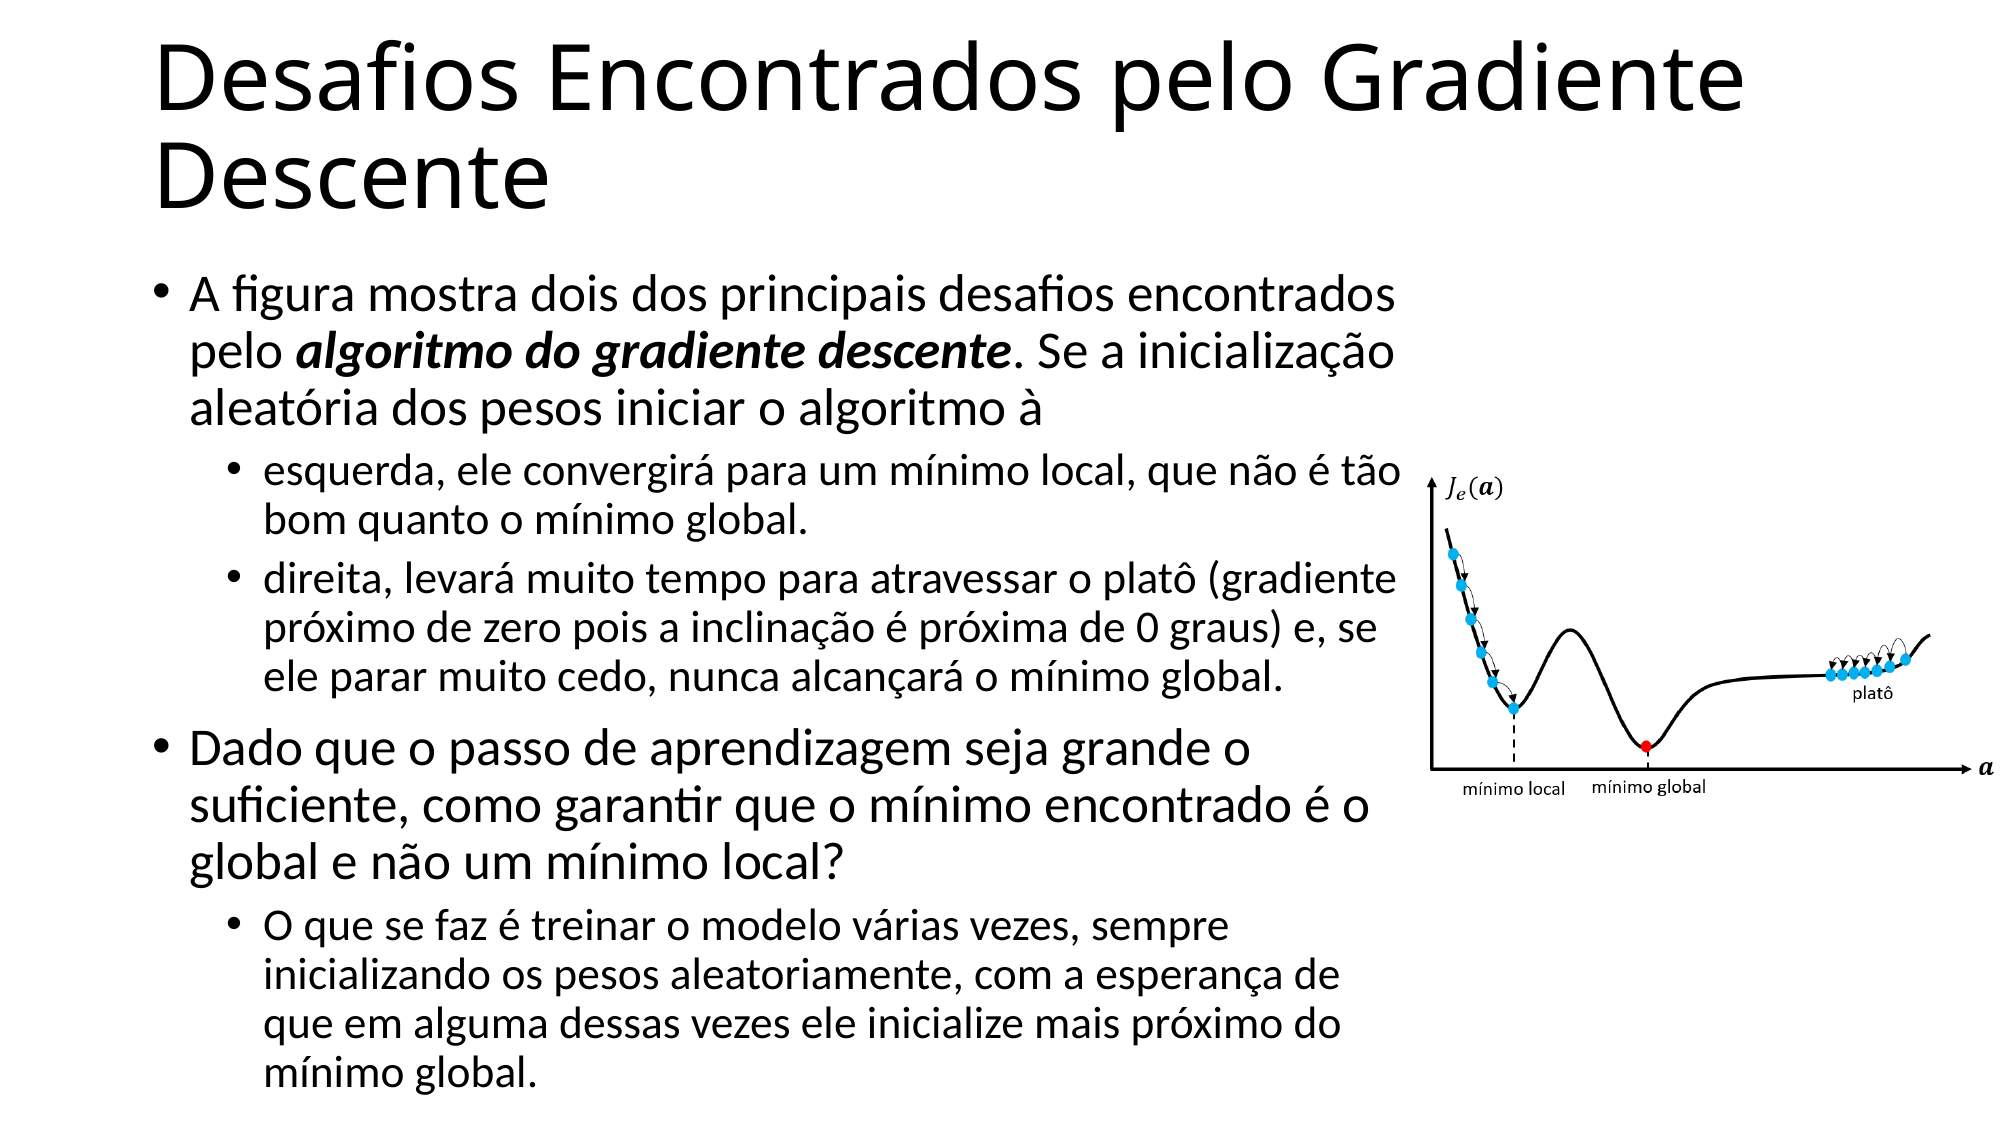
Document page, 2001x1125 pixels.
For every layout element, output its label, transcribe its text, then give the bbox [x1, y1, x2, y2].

title Desafios Encontrados pelo Gradiente Descente [137, 59, 1921, 200]
list A figura mostra dois dos principais desafios encontrados pelo algoritmo do gradiente descente. Se a inicialização aleatória dos pesos iniciar o algoritmo à esquerda, ele convergirá para um mínimo local, que não é tão bom quanto o mínimo global. direita, levará muito tempo para atravessar o platô (gradiente próximo de zero pois a inclinação é próxima de 0 graus) e, se ele parar muito cedo, nunca alcançará o mínimo global. Dado que o passo de aprendizagem seja grande o suficiente, como garantir que o mínimo encontrado é o global e não um mínimo local? O que se faz é treinar o modelo várias vezes, sempre inicializando os pesos aleatoriamente, com a esperança de que em alguma dessas vezes ele inicialize mais próximo do mínimo global. [137, 257, 1422, 1125]
picture [1421, 472, 2000, 797]
